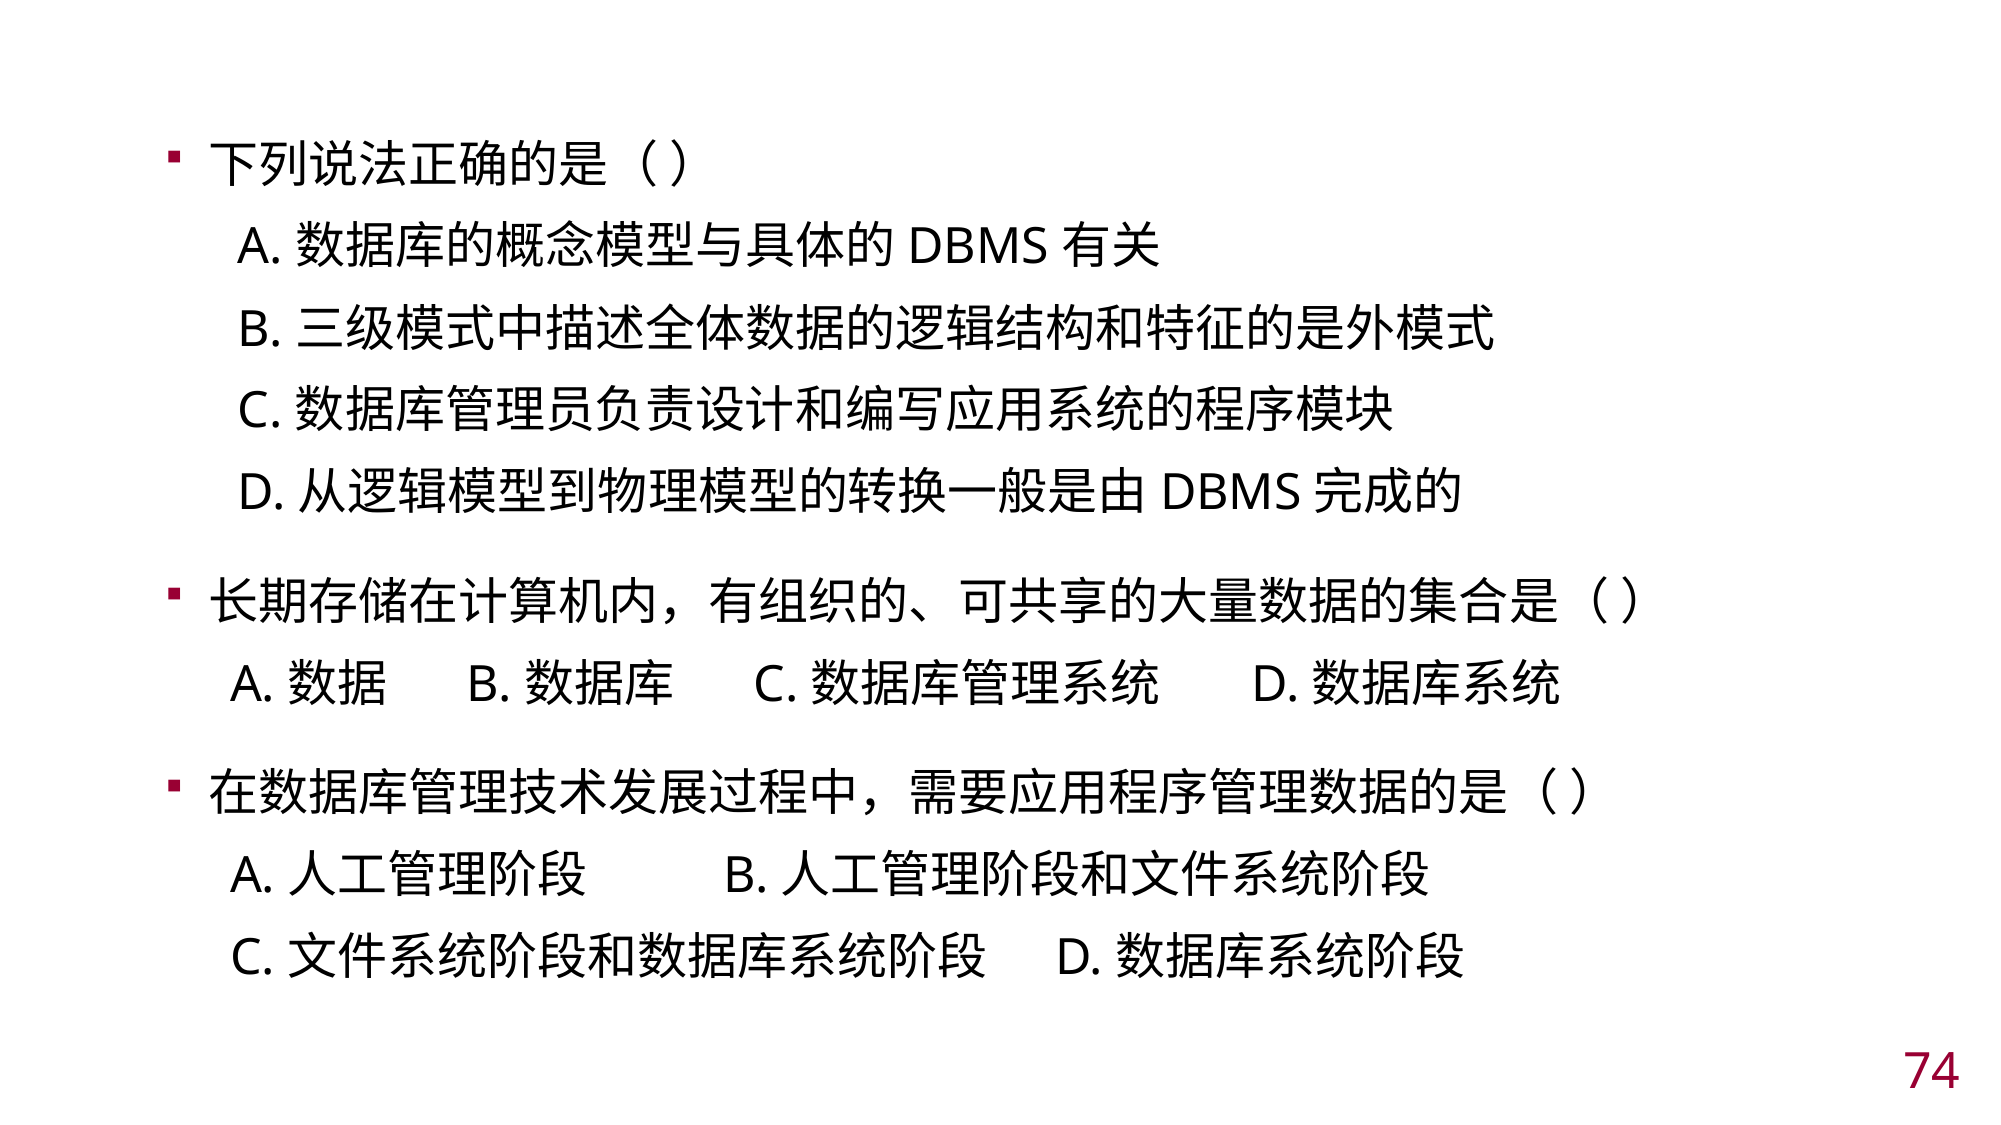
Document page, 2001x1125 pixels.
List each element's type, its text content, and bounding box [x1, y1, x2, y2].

list 下列说法正确的是（ ） A.数据库的概念模型与具体的DBMS有关 B.三级模式中描述全体数据的逻辑结构和特征的是外模式 C.数据库管理员负责设计和编写应用系统的程序模块 D.从逻辑模型到物理模型的转换一般是由DBMS完成的 长期存储在计算机内，有组织的、可共享的大量数据的集合是（ ） A.数据 B.数据库 C.数据库管理系统 D.数据库系统 在数据库管理技术发展过程中，需要应用程序管理数据的是（ ） A.人工管理阶段 B.人工管理阶段和文件系统阶段 C.文件系统阶段和数据库系统阶段 D.数据库系统阶段 [150, 112, 1803, 1013]
slide_number 73 [1550, 1048, 1975, 1096]
